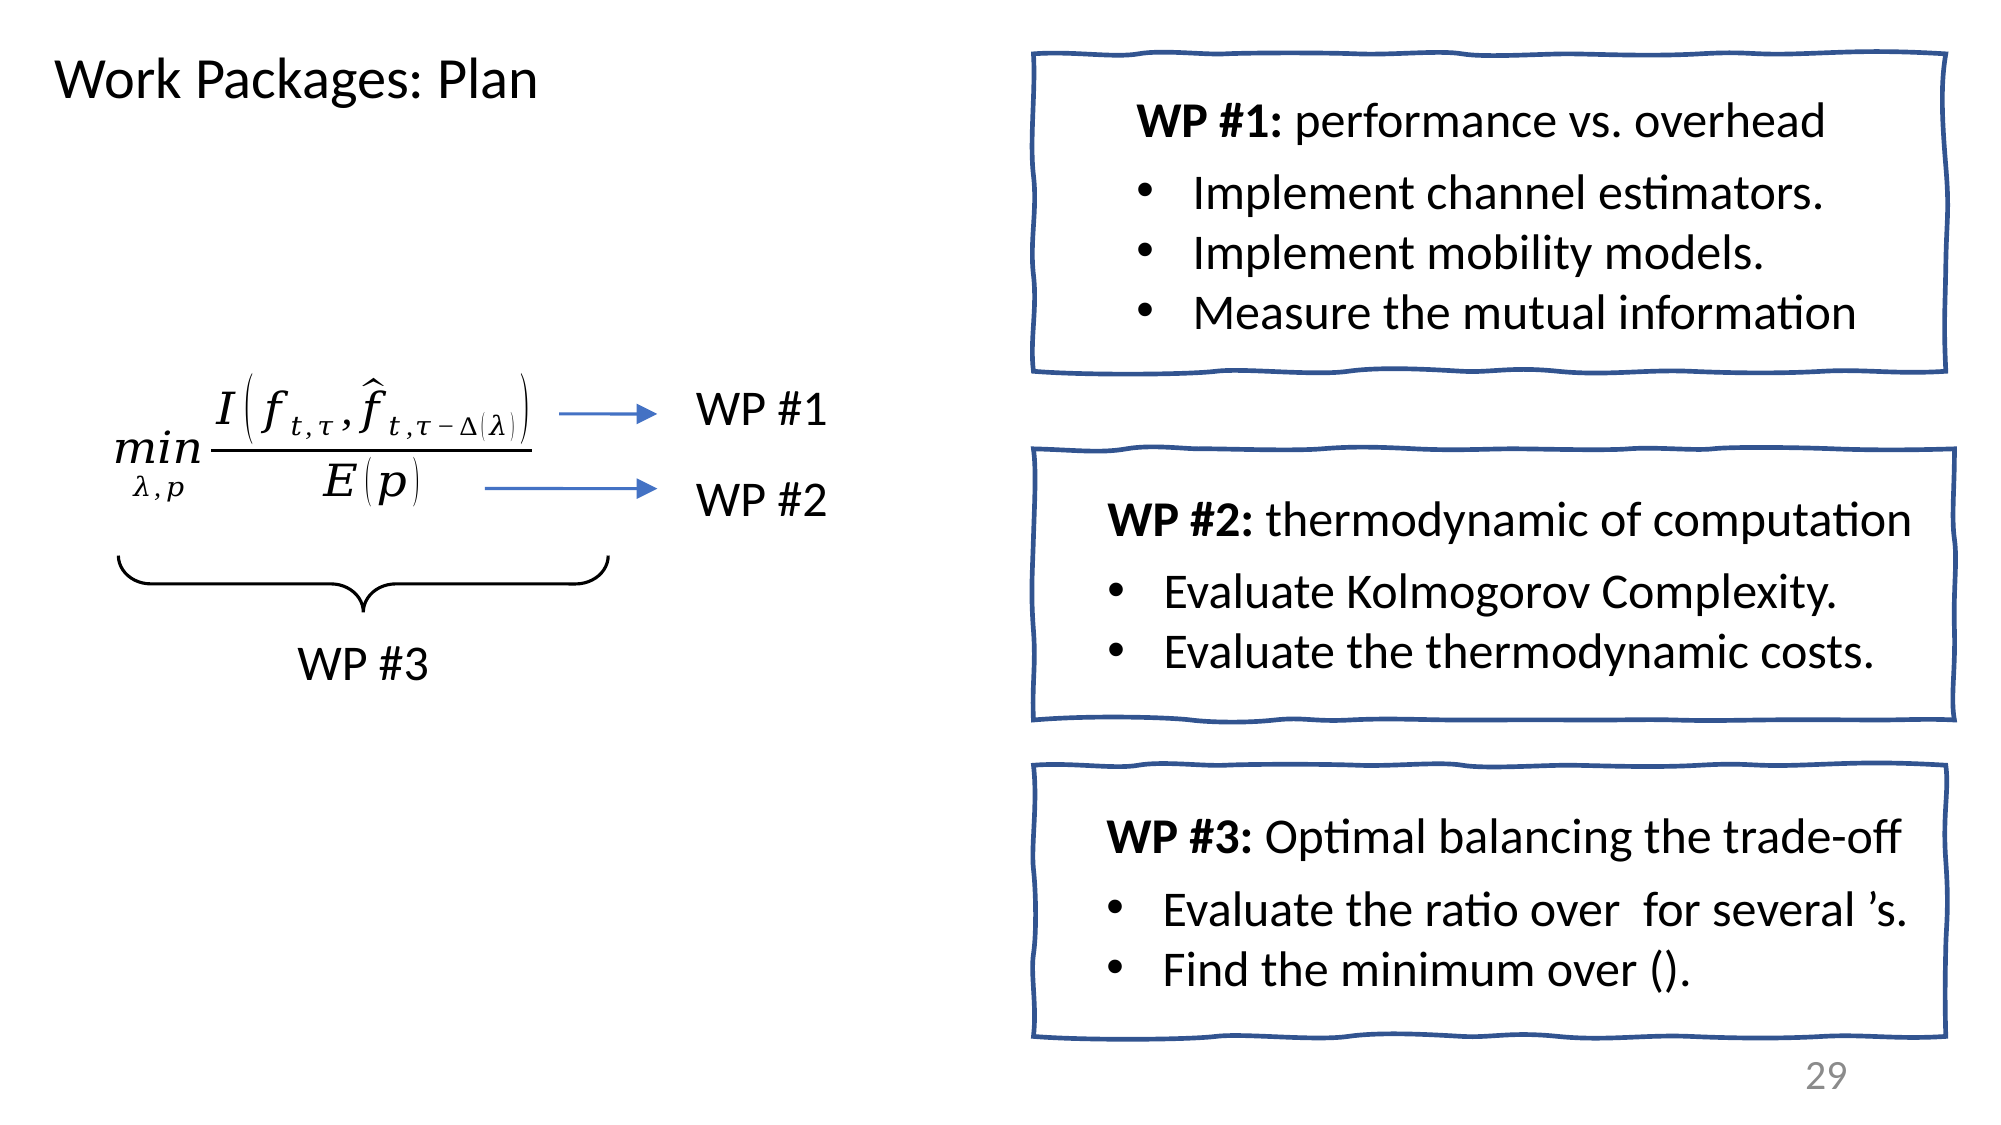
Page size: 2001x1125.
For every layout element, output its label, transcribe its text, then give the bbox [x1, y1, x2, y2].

text_box [1029, 444, 1958, 725]
text_box WP #2 [681, 459, 843, 535]
text_box [1029, 49, 1950, 377]
text_box [1030, 760, 1950, 1042]
text_box [484, 478, 658, 499]
slide_number 29 [1412, 1042, 1863, 1103]
text_box Work Packages: Plan [40, 32, 555, 118]
text_box WP #3 [282, 622, 444, 698]
text_box [117, 555, 609, 613]
text_box [559, 403, 658, 425]
text_box WP #1 [681, 367, 843, 443]
